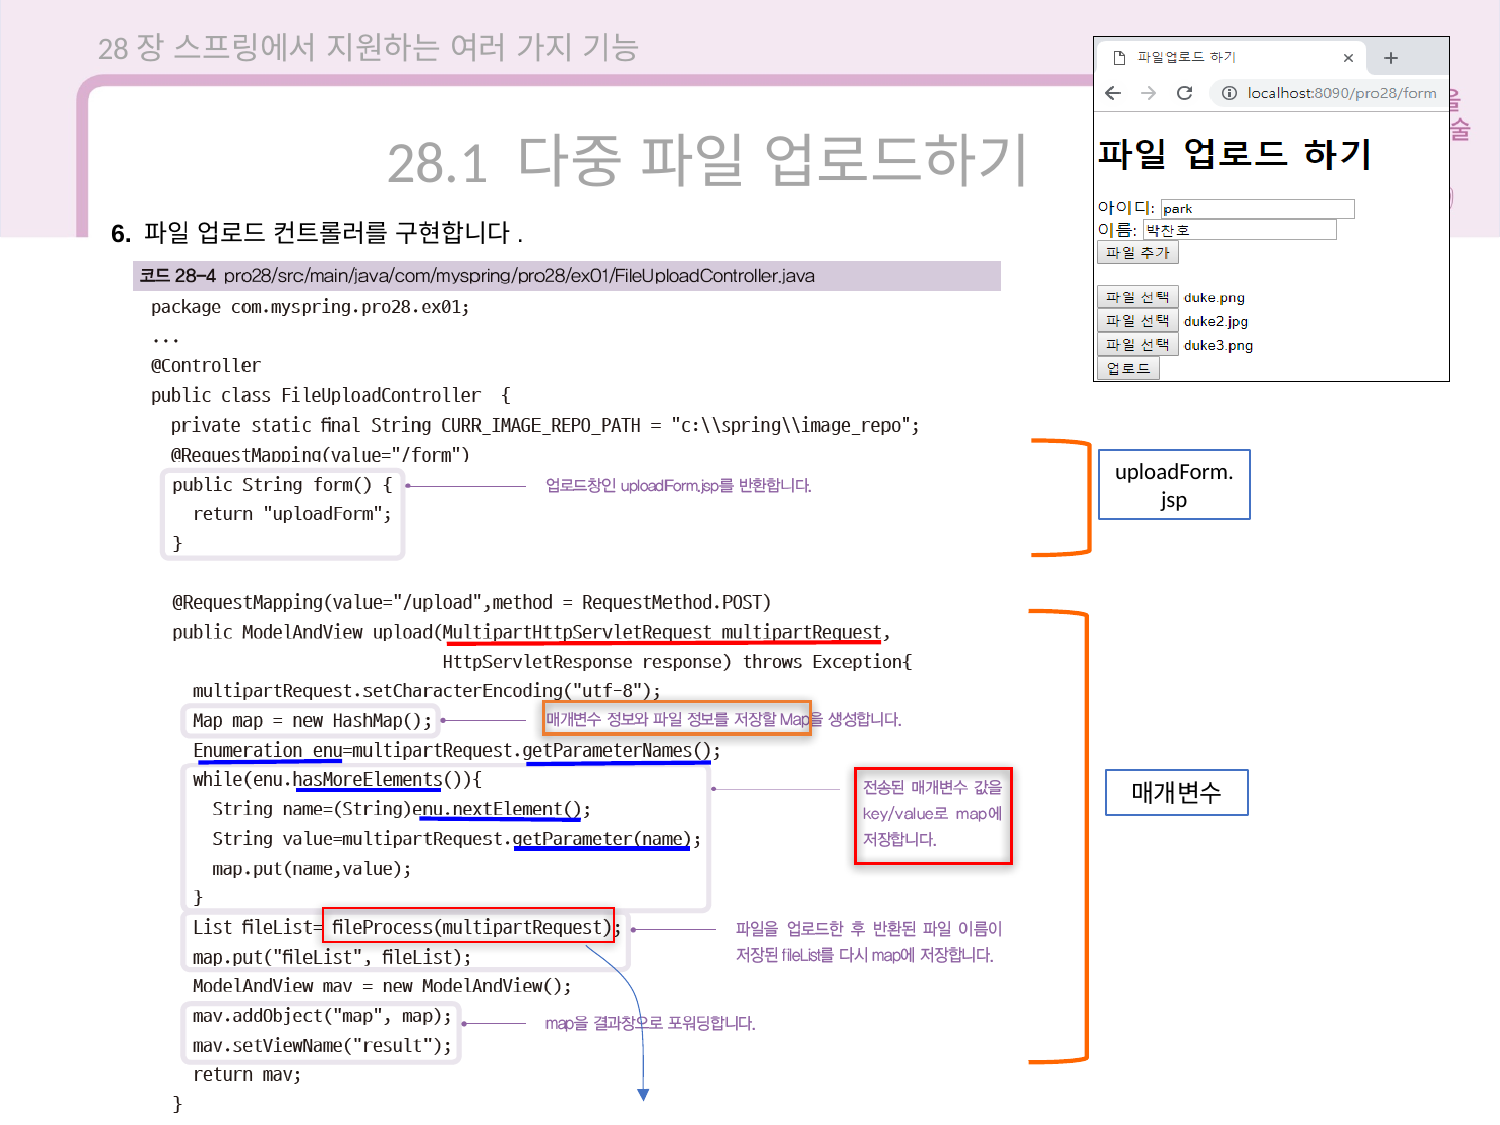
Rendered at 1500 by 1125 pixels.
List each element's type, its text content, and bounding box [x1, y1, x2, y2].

text_box 6. 파일 업로드 컨트롤러를 구현합니다. [96, 210, 1093, 256]
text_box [1028, 440, 1250, 1063]
picture [0, 0, 1500, 1125]
text_box 28.1 다중 파일 업로드하기 [96, 117, 1093, 202]
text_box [127, 257, 1026, 1117]
text_box 28장 스프링에서 지원하는 여러 가지 기능 [82, 0, 1133, 74]
